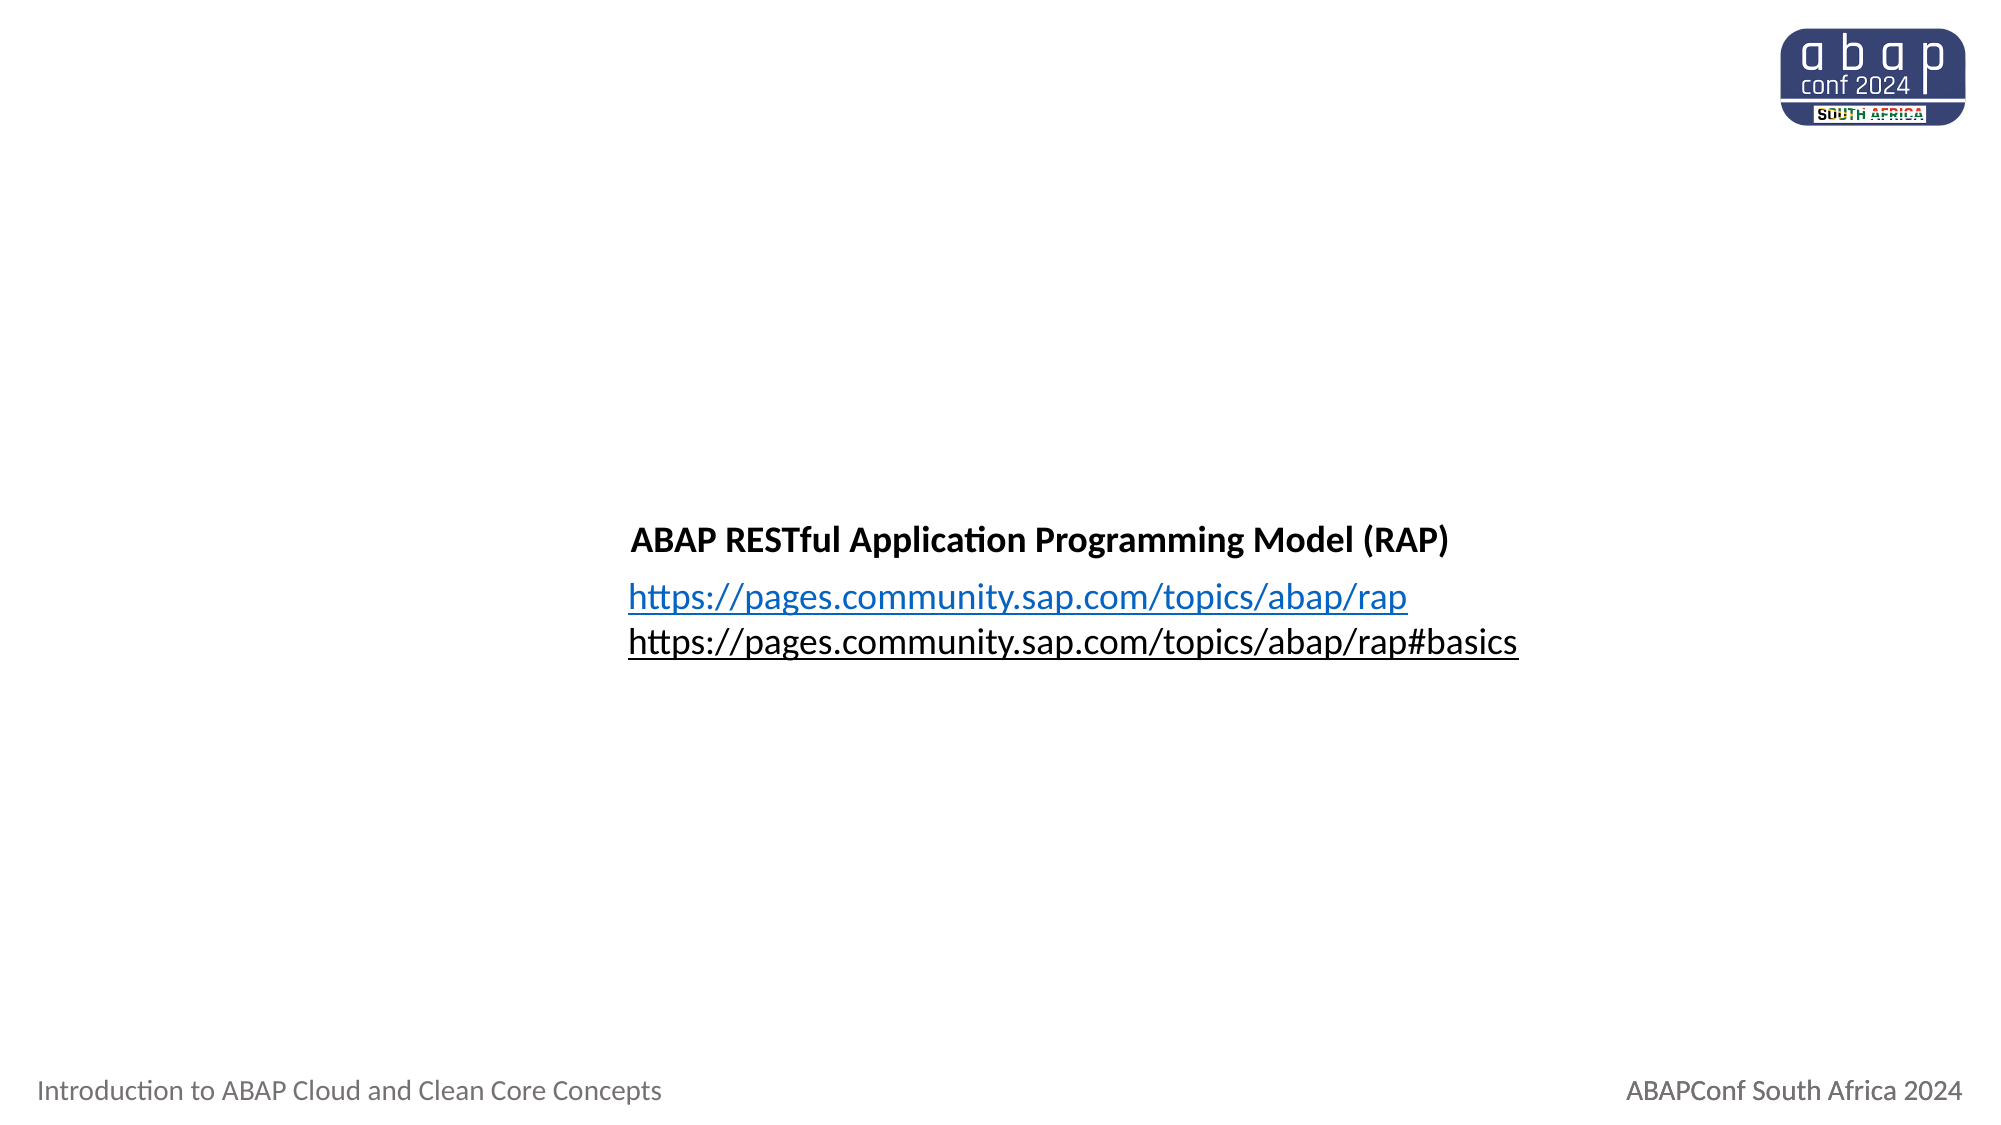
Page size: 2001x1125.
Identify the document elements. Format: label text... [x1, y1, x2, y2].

text_box https://pages.community.sap.com/topics/abap/rap https://pages.community.sap.com/topics/abap/rap#basics [613, 565, 1614, 670]
text_box Introduction to ABAP Cloud and Clean Core Concepts [22, 1064, 977, 1115]
picture [1767, 22, 1978, 128]
text_box ABAPConf South Africa 2024 [977, 1064, 1978, 1115]
title ABAP RESTful Application Programming Model (RAP) [178, 453, 1904, 672]
